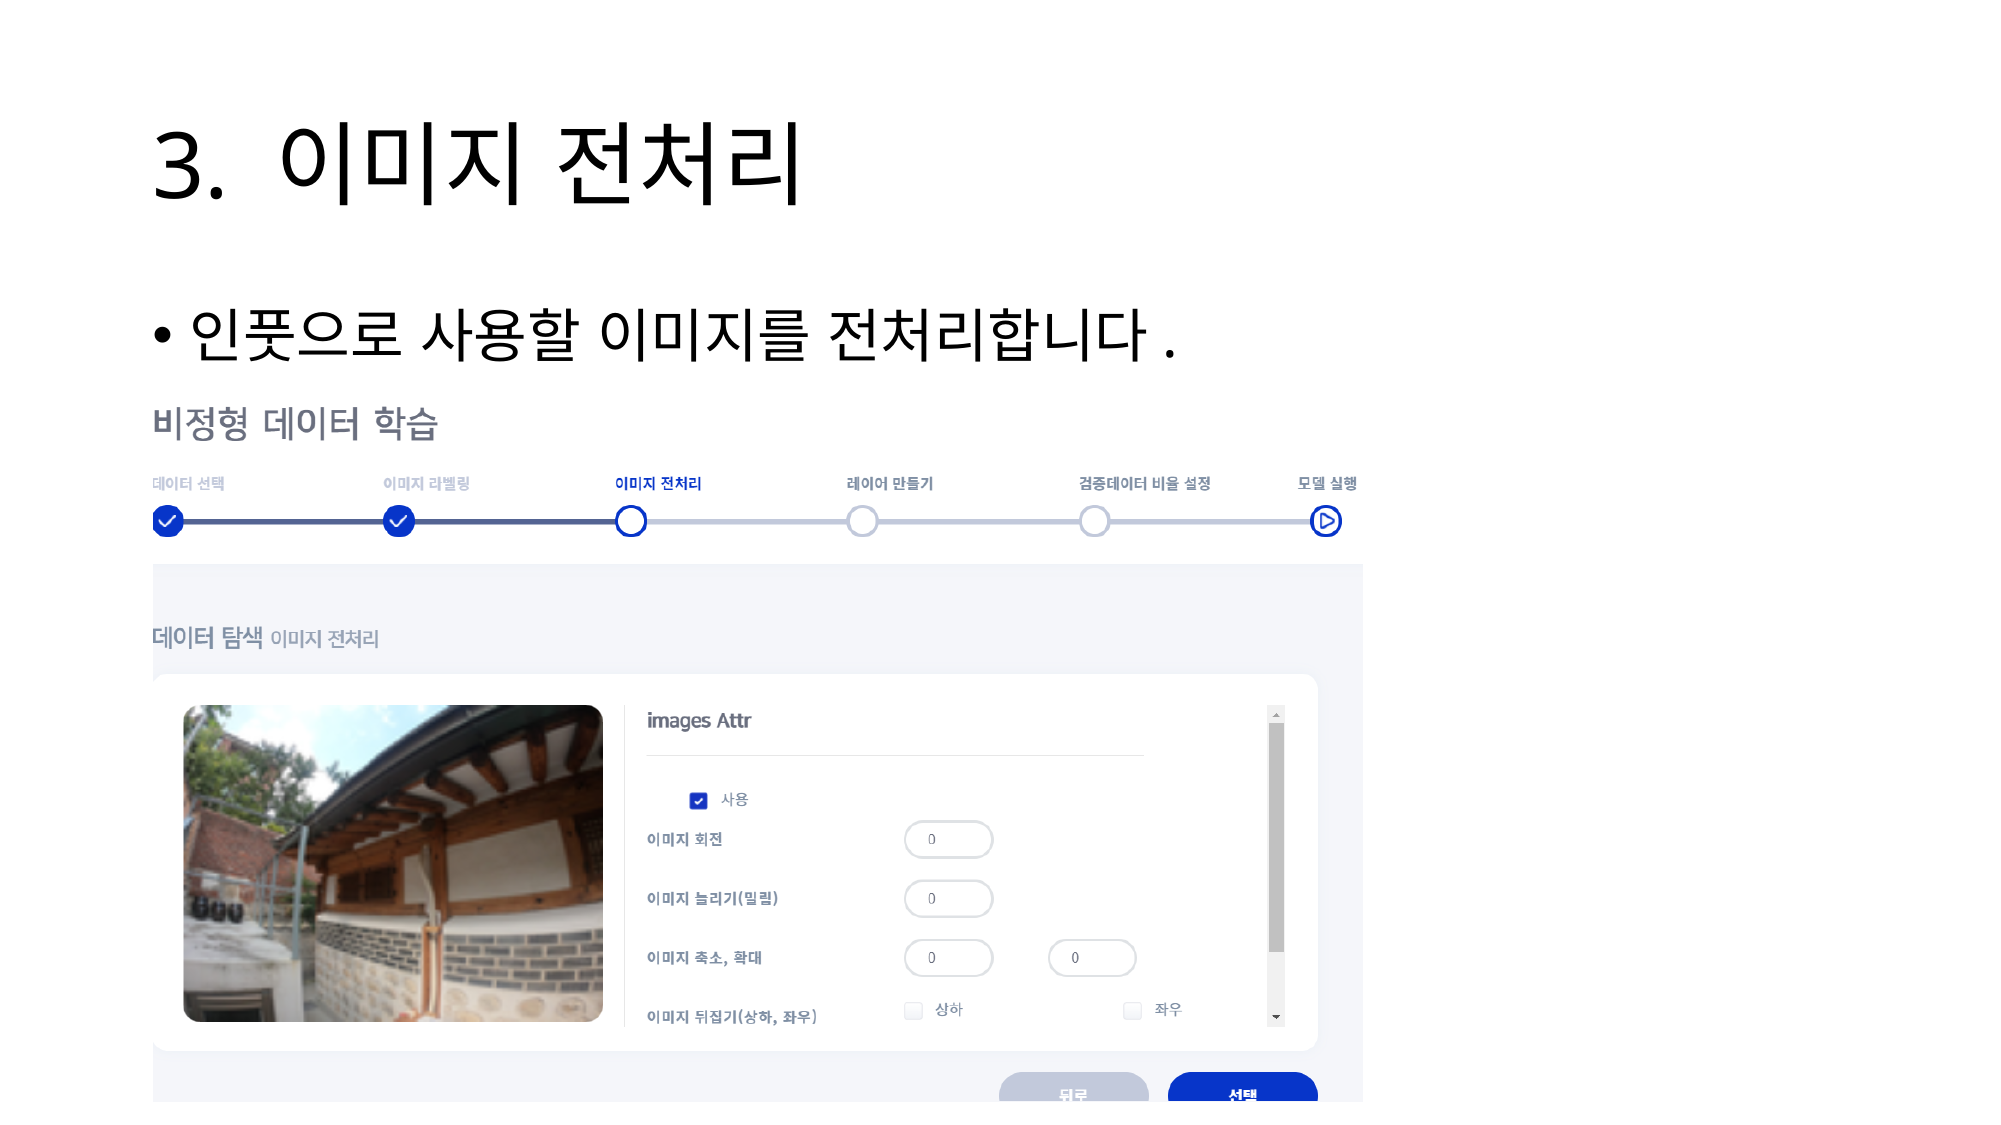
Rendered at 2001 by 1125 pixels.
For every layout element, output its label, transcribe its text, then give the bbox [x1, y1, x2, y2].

list 인풋으로 사용할 이미지를 전처리합니다. [137, 299, 1863, 1014]
title 3. 이미지 전처리 [137, 59, 1863, 278]
picture [153, 404, 1363, 1102]
